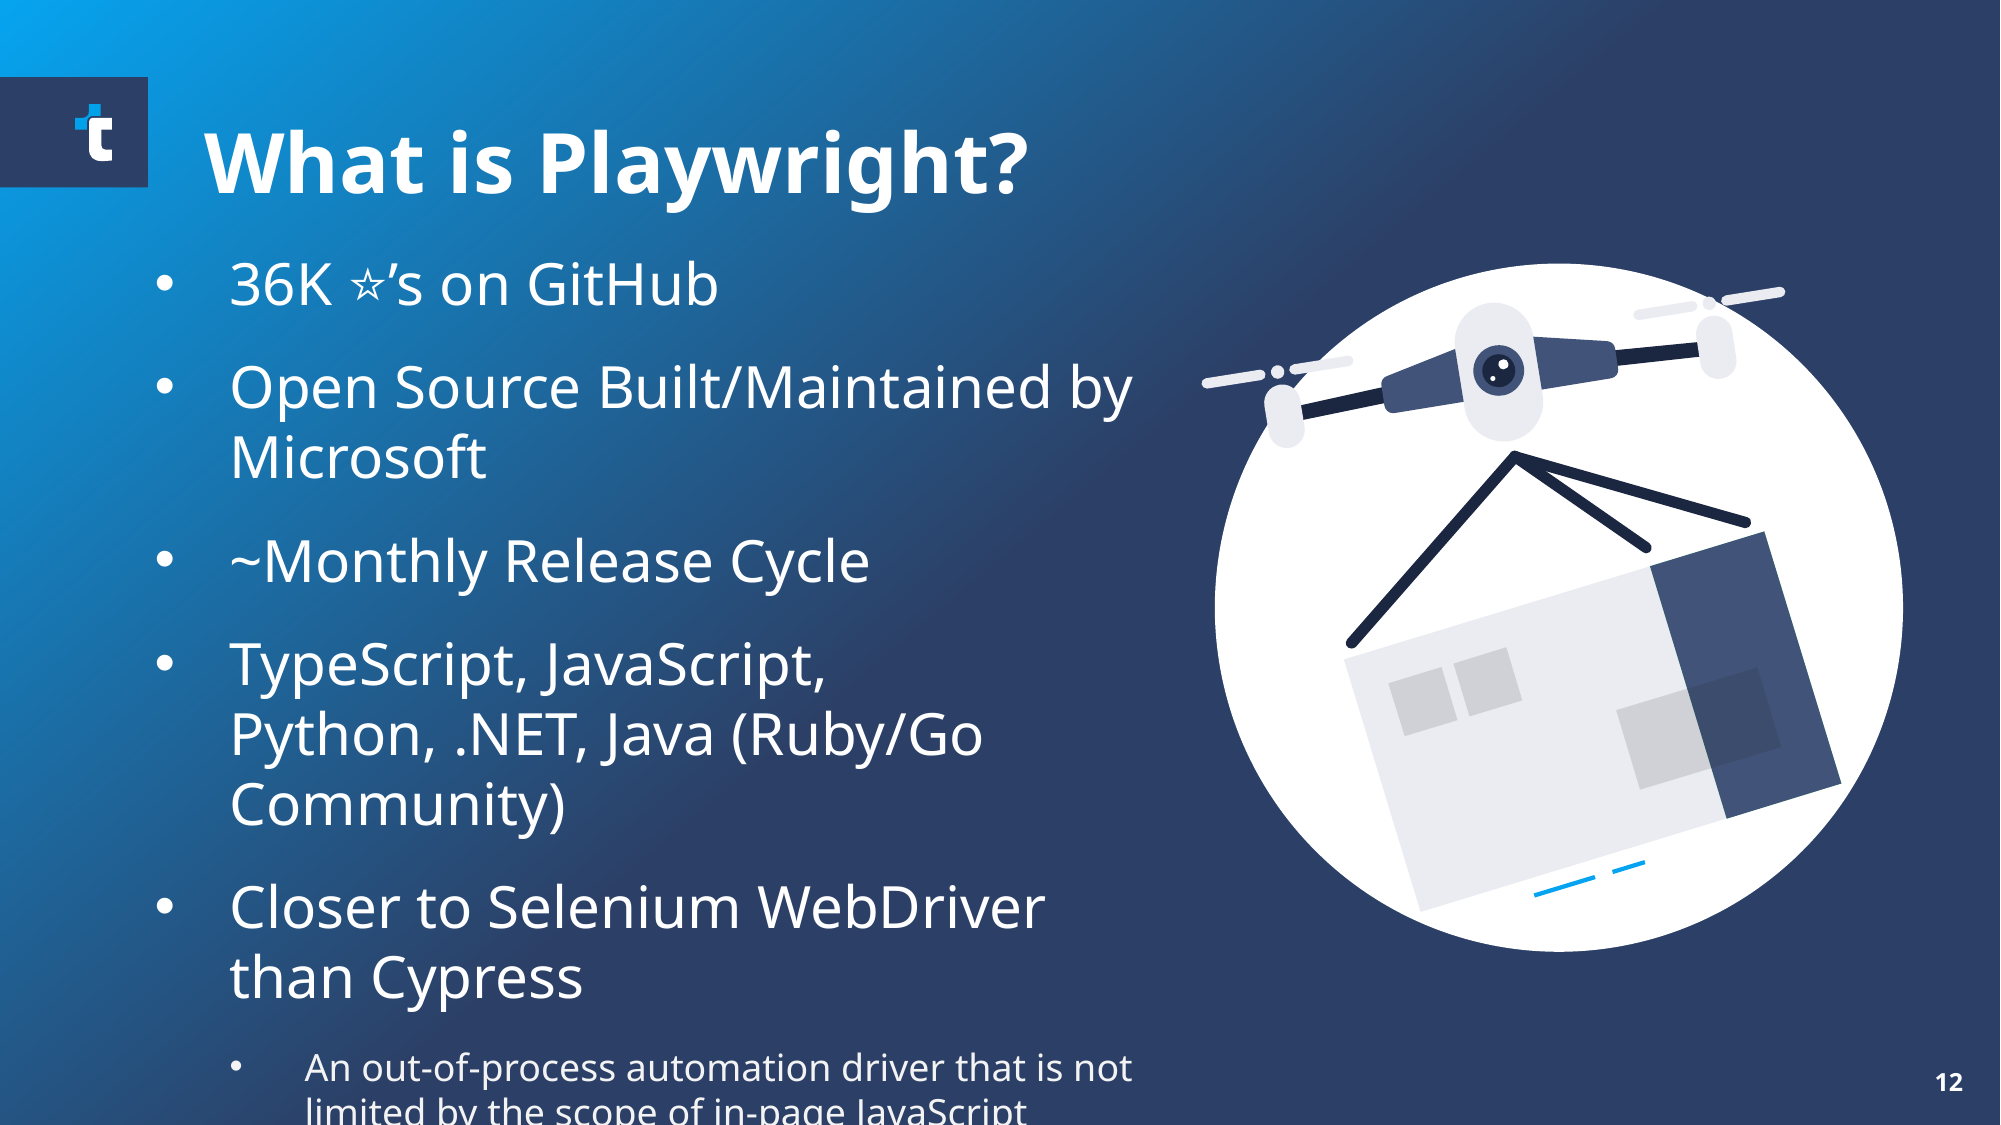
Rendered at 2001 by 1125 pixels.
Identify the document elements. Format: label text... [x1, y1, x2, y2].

slide_number 12 [1903, 1053, 1979, 1114]
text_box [1201, 286, 1842, 912]
text_box What is Playwright? [189, 102, 1787, 218]
text_box [0, 76, 149, 189]
text_box 36K ⭐️’s on GitHub Open Source Built/Maintained by Microsoft ~Monthly Release Cycle TypeScript, JavaScript, Python, .NET, Java (Ruby/Go Community) Closer to Selenium WebDriver than Cypress An out-of-process automation driver that is not limited by the scope of in-page JavaScript execution. [139, 239, 1161, 1125]
text_box [1842, 412, 1904, 804]
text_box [75, 103, 112, 162]
text_box [1436, 263, 1682, 286]
text_box [1398, 912, 1720, 952]
